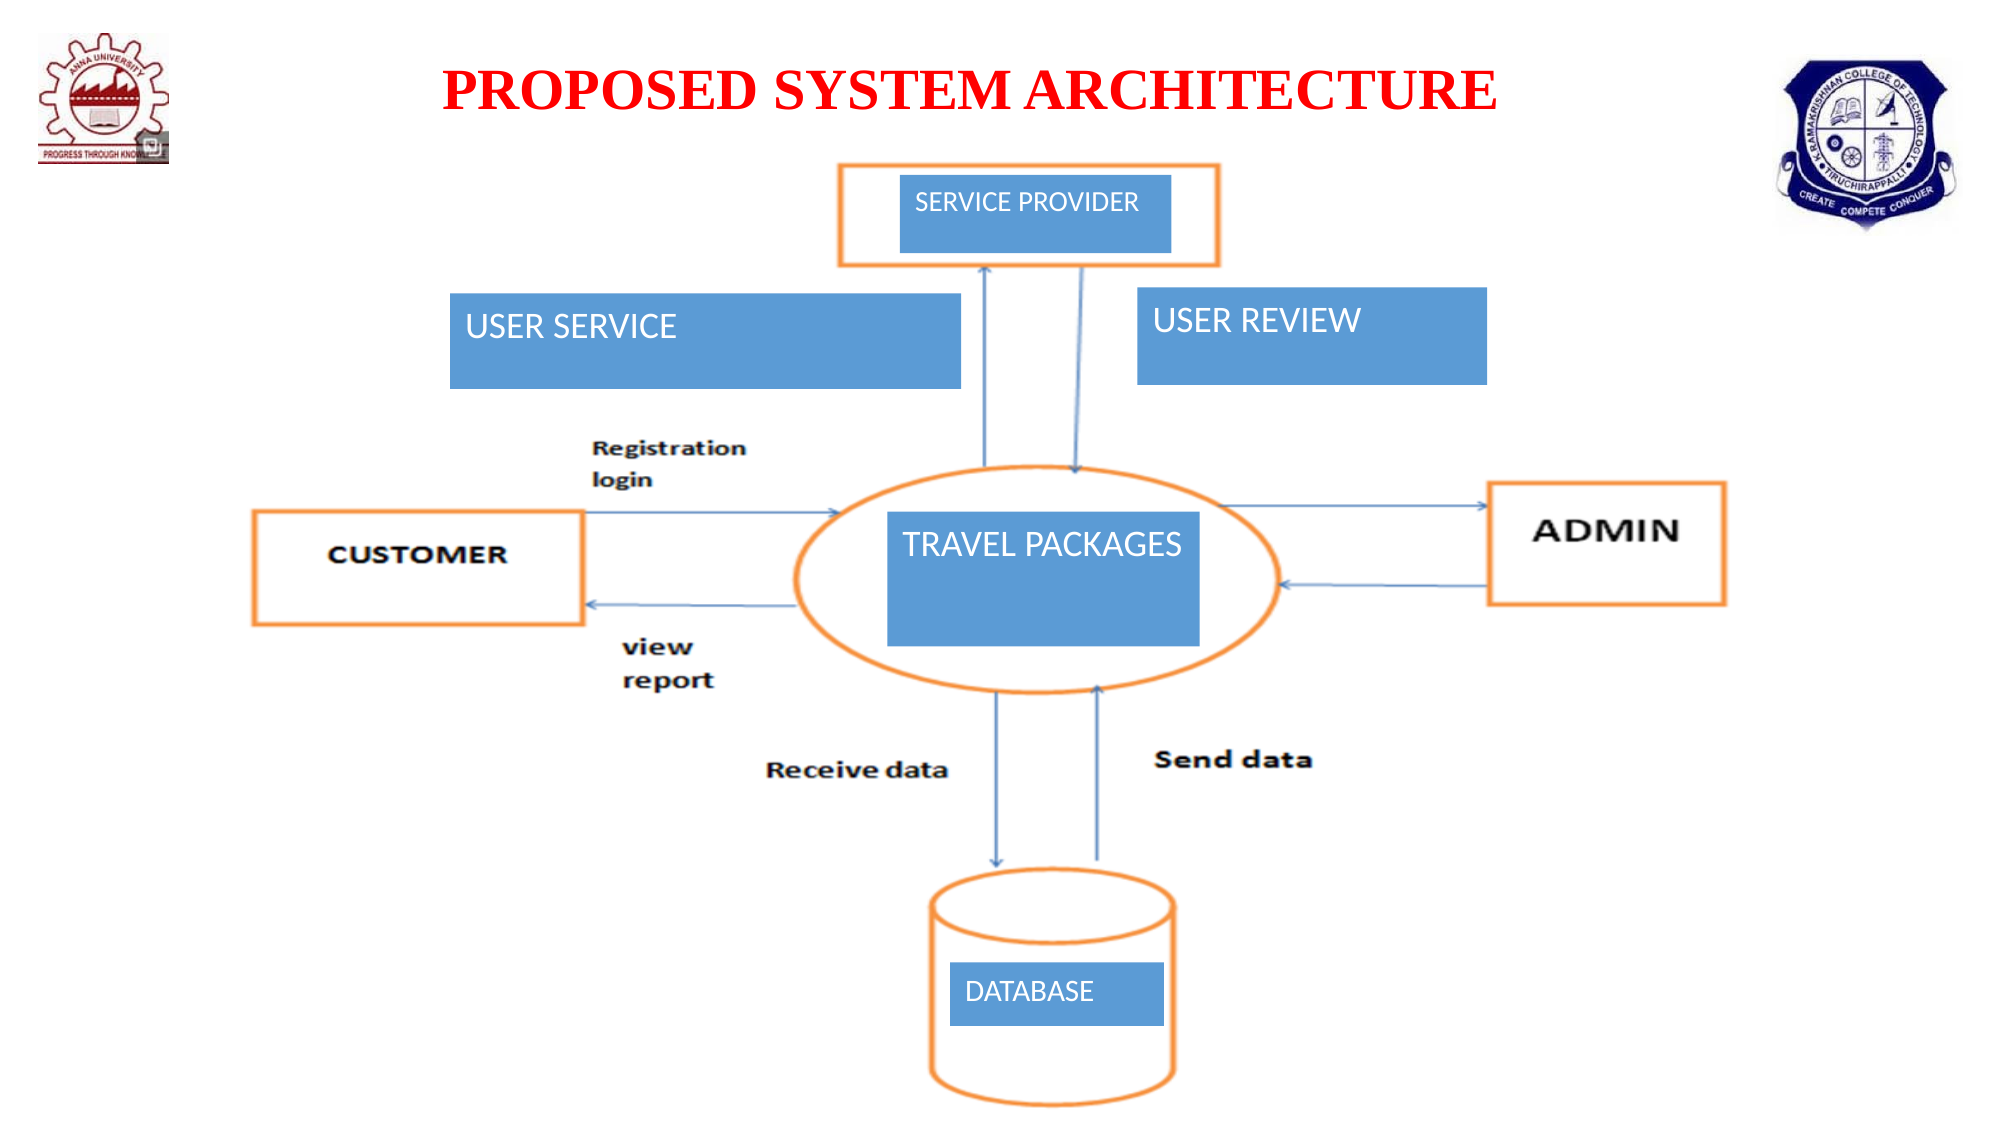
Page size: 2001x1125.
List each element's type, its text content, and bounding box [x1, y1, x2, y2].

text_box PROPOSED SYSTEM ARCHITECTURE [299, 43, 1643, 129]
picture [1772, 54, 1963, 236]
picture [196, 152, 1745, 1114]
picture [38, 33, 169, 164]
